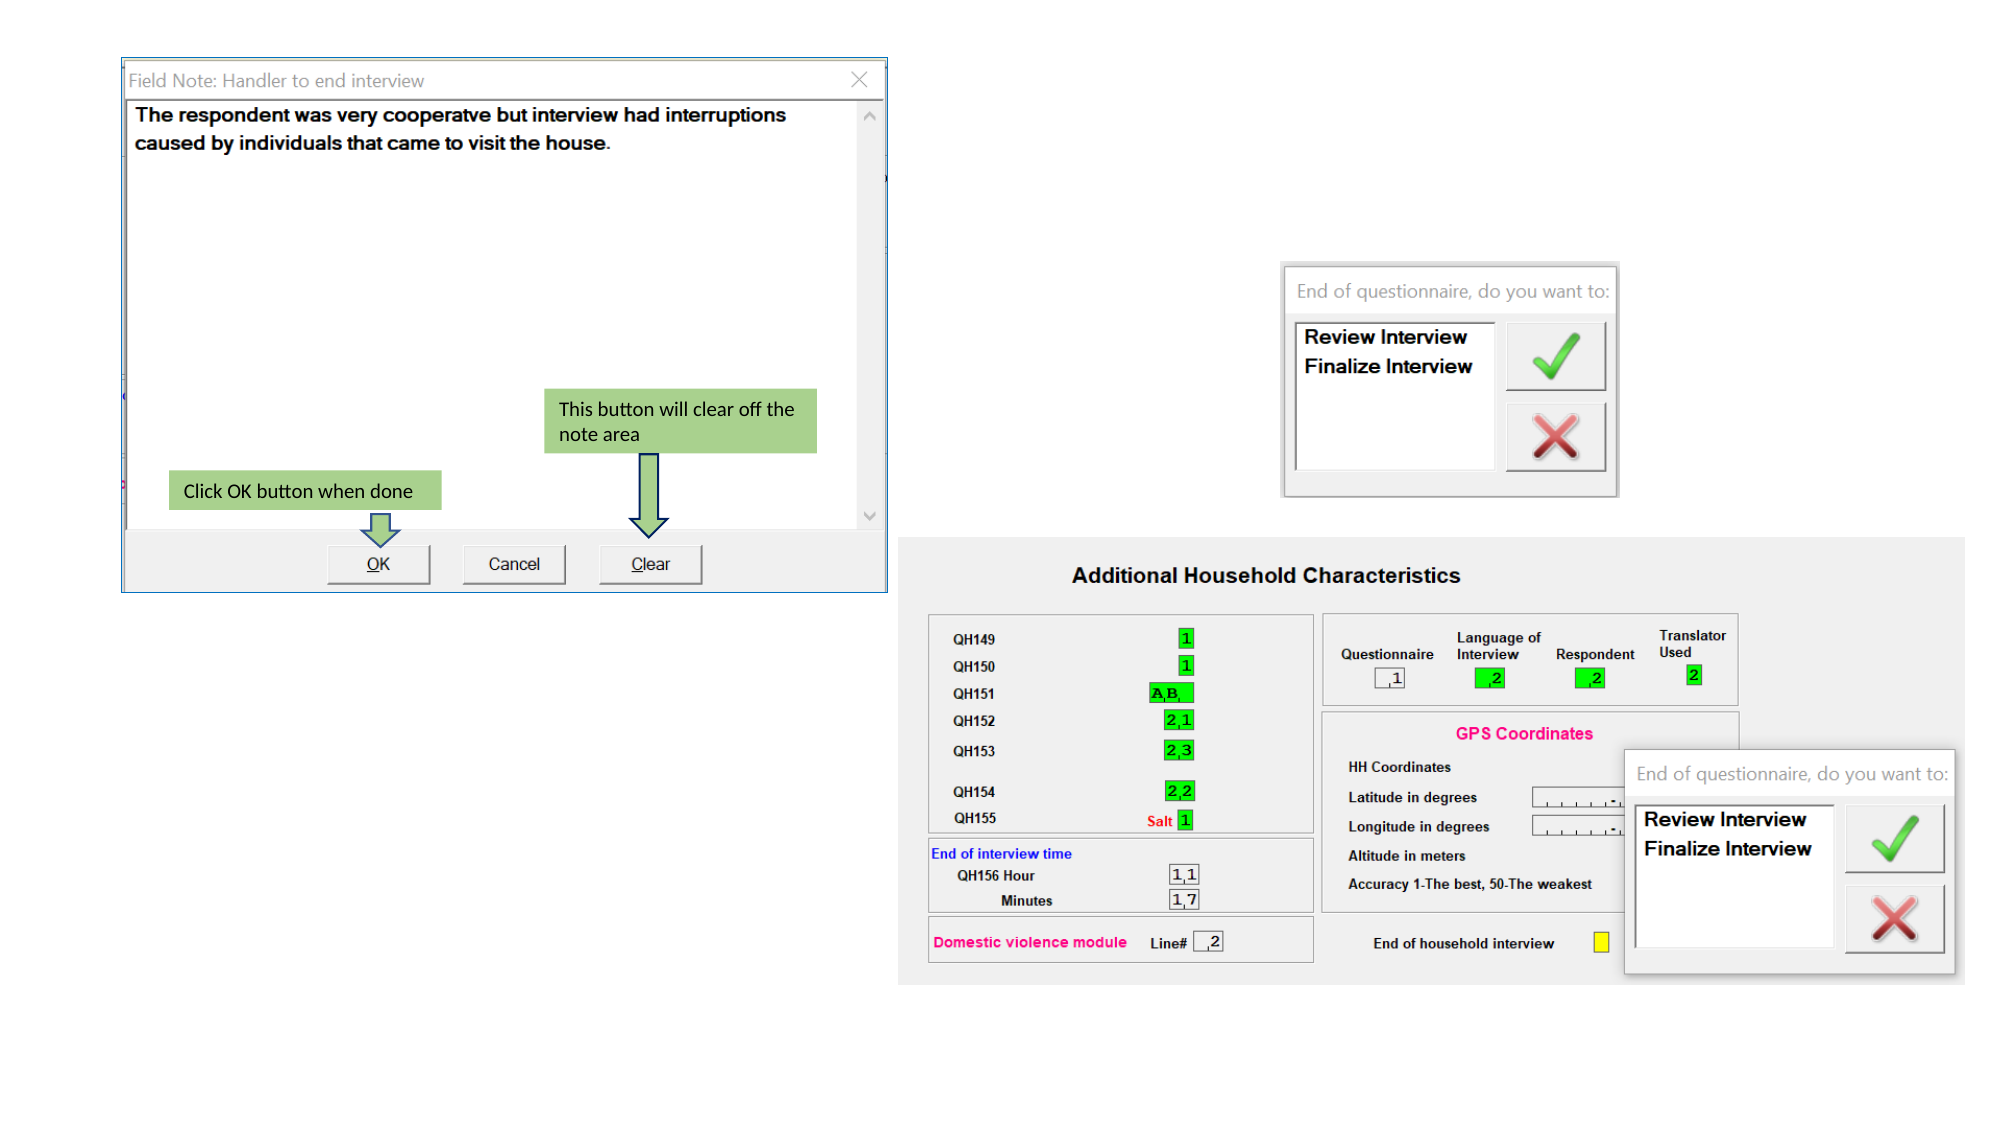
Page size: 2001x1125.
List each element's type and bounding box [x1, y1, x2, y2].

picture [898, 537, 1965, 985]
picture [121, 57, 888, 593]
picture [1280, 261, 1620, 498]
